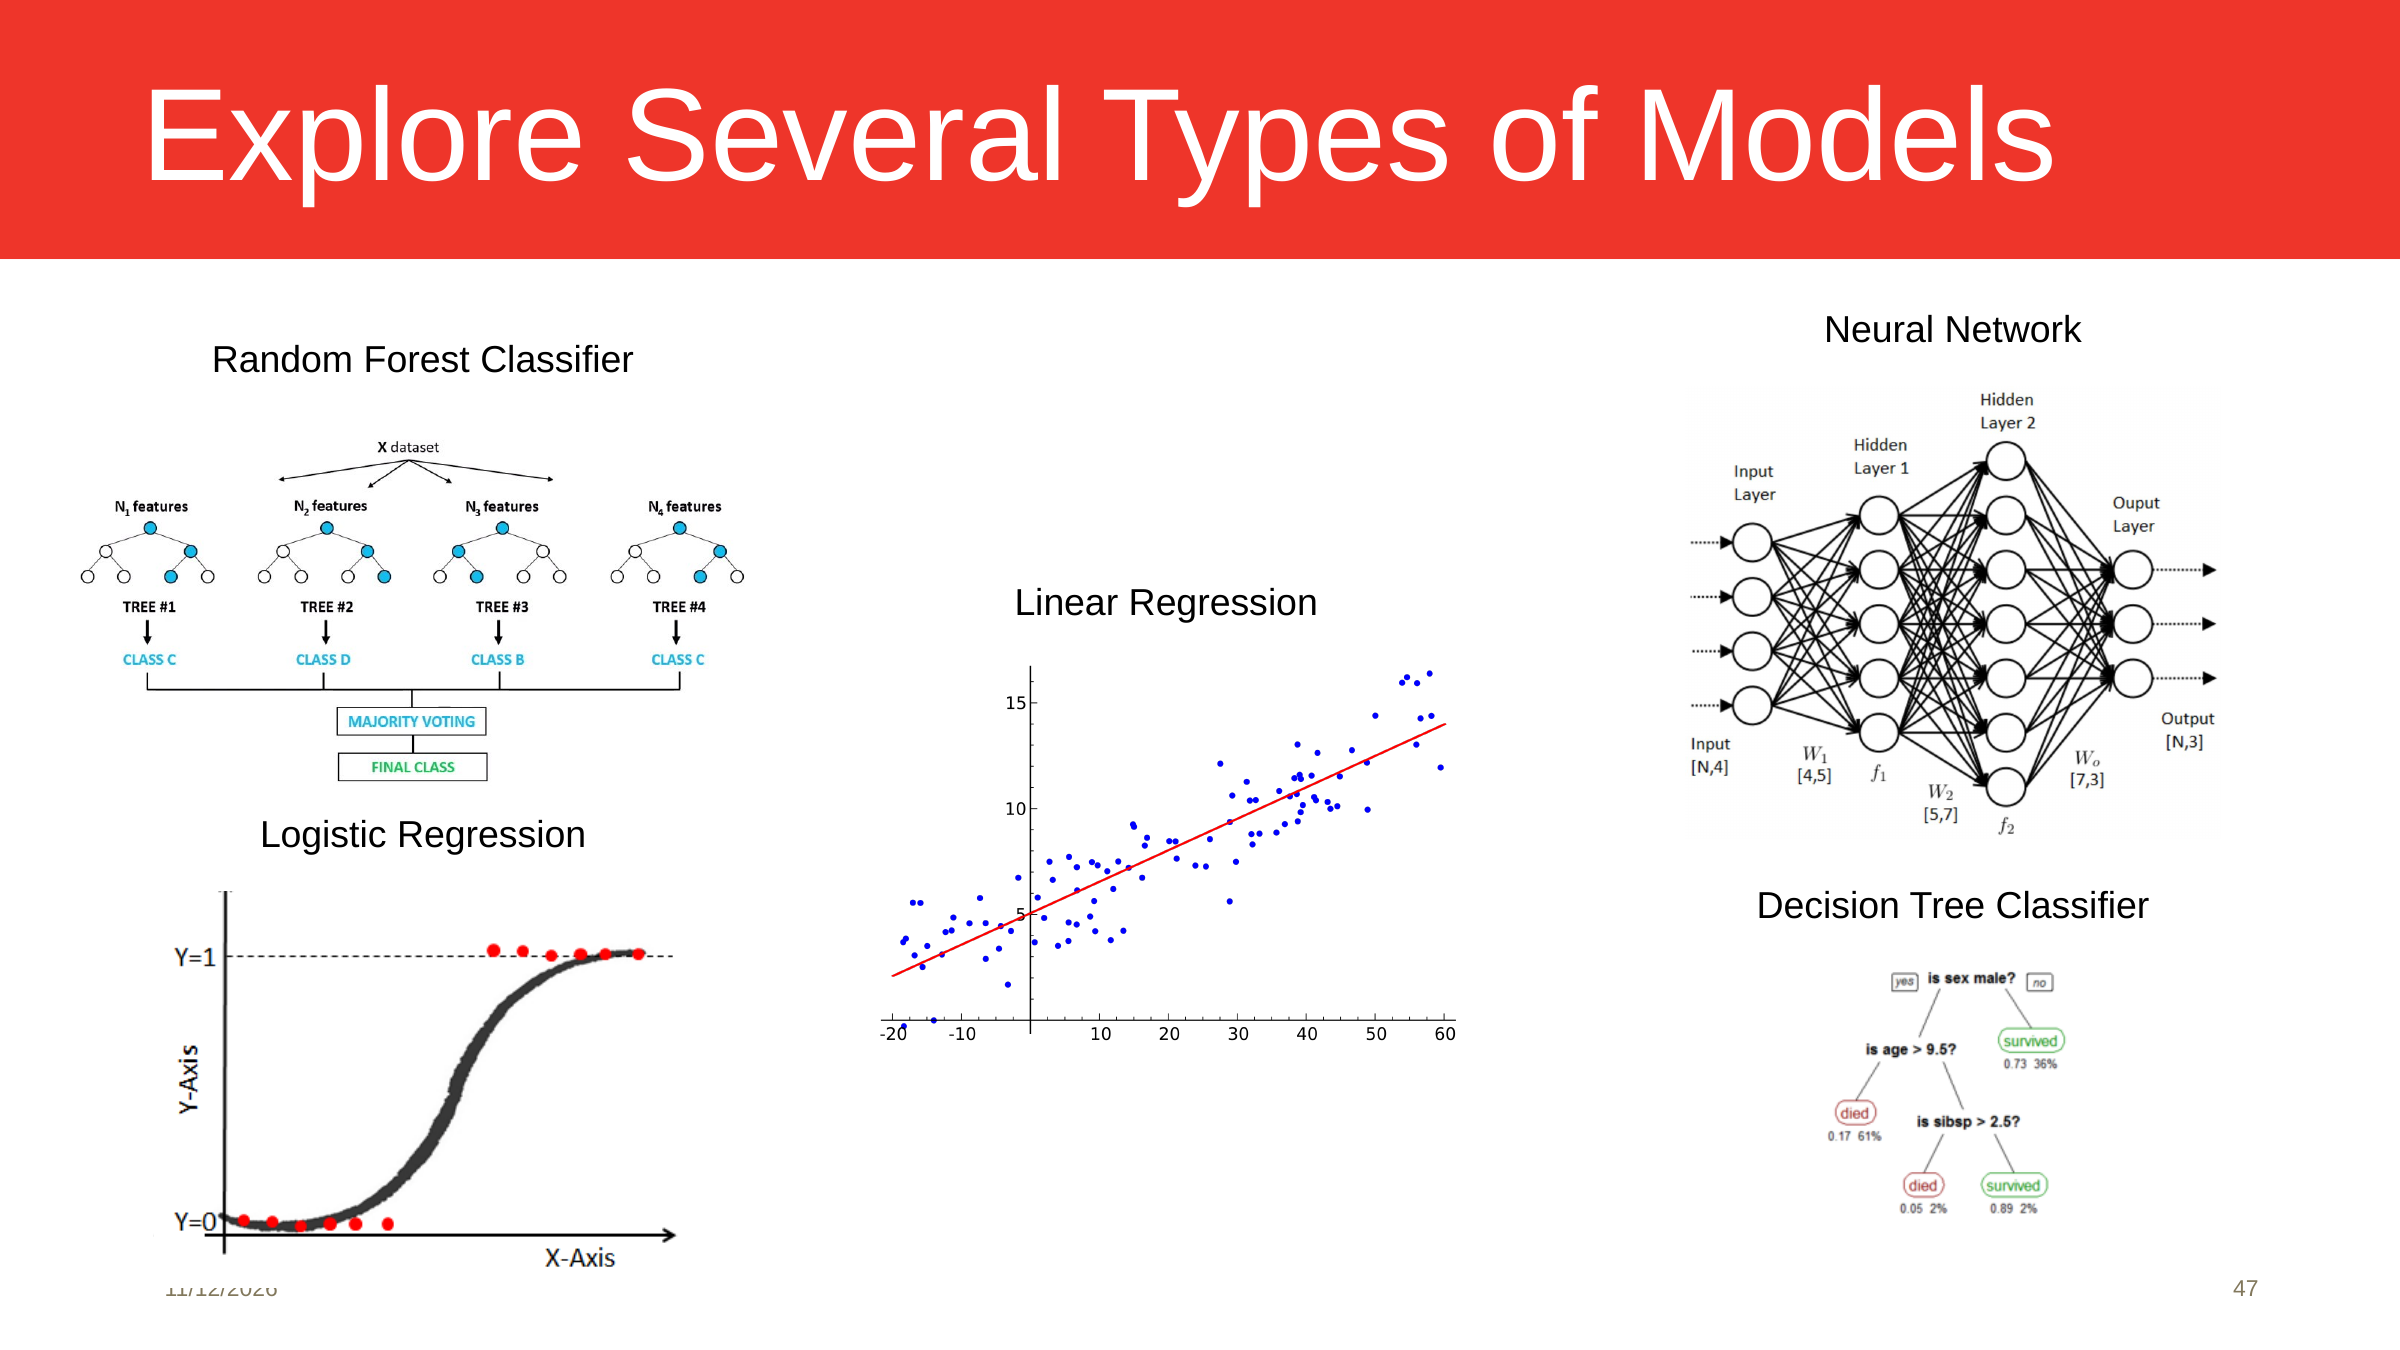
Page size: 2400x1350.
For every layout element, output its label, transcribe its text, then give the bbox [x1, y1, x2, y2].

title Explore Several Types of Models [120, 15, 2280, 241]
text_box Linear Regression [999, 570, 1333, 631]
slide_number 47 [1719, 1251, 2280, 1324]
picture [0, 0, 2400, 1350]
text_box Decision Tree Classifier [1741, 874, 2165, 934]
text_box Neural Network [1809, 297, 2097, 358]
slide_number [143, 1251, 704, 1324]
text_box Random Forest Classifier [197, 327, 650, 387]
text_box Logistic Regression [245, 809, 602, 862]
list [867, 654, 1466, 1051]
